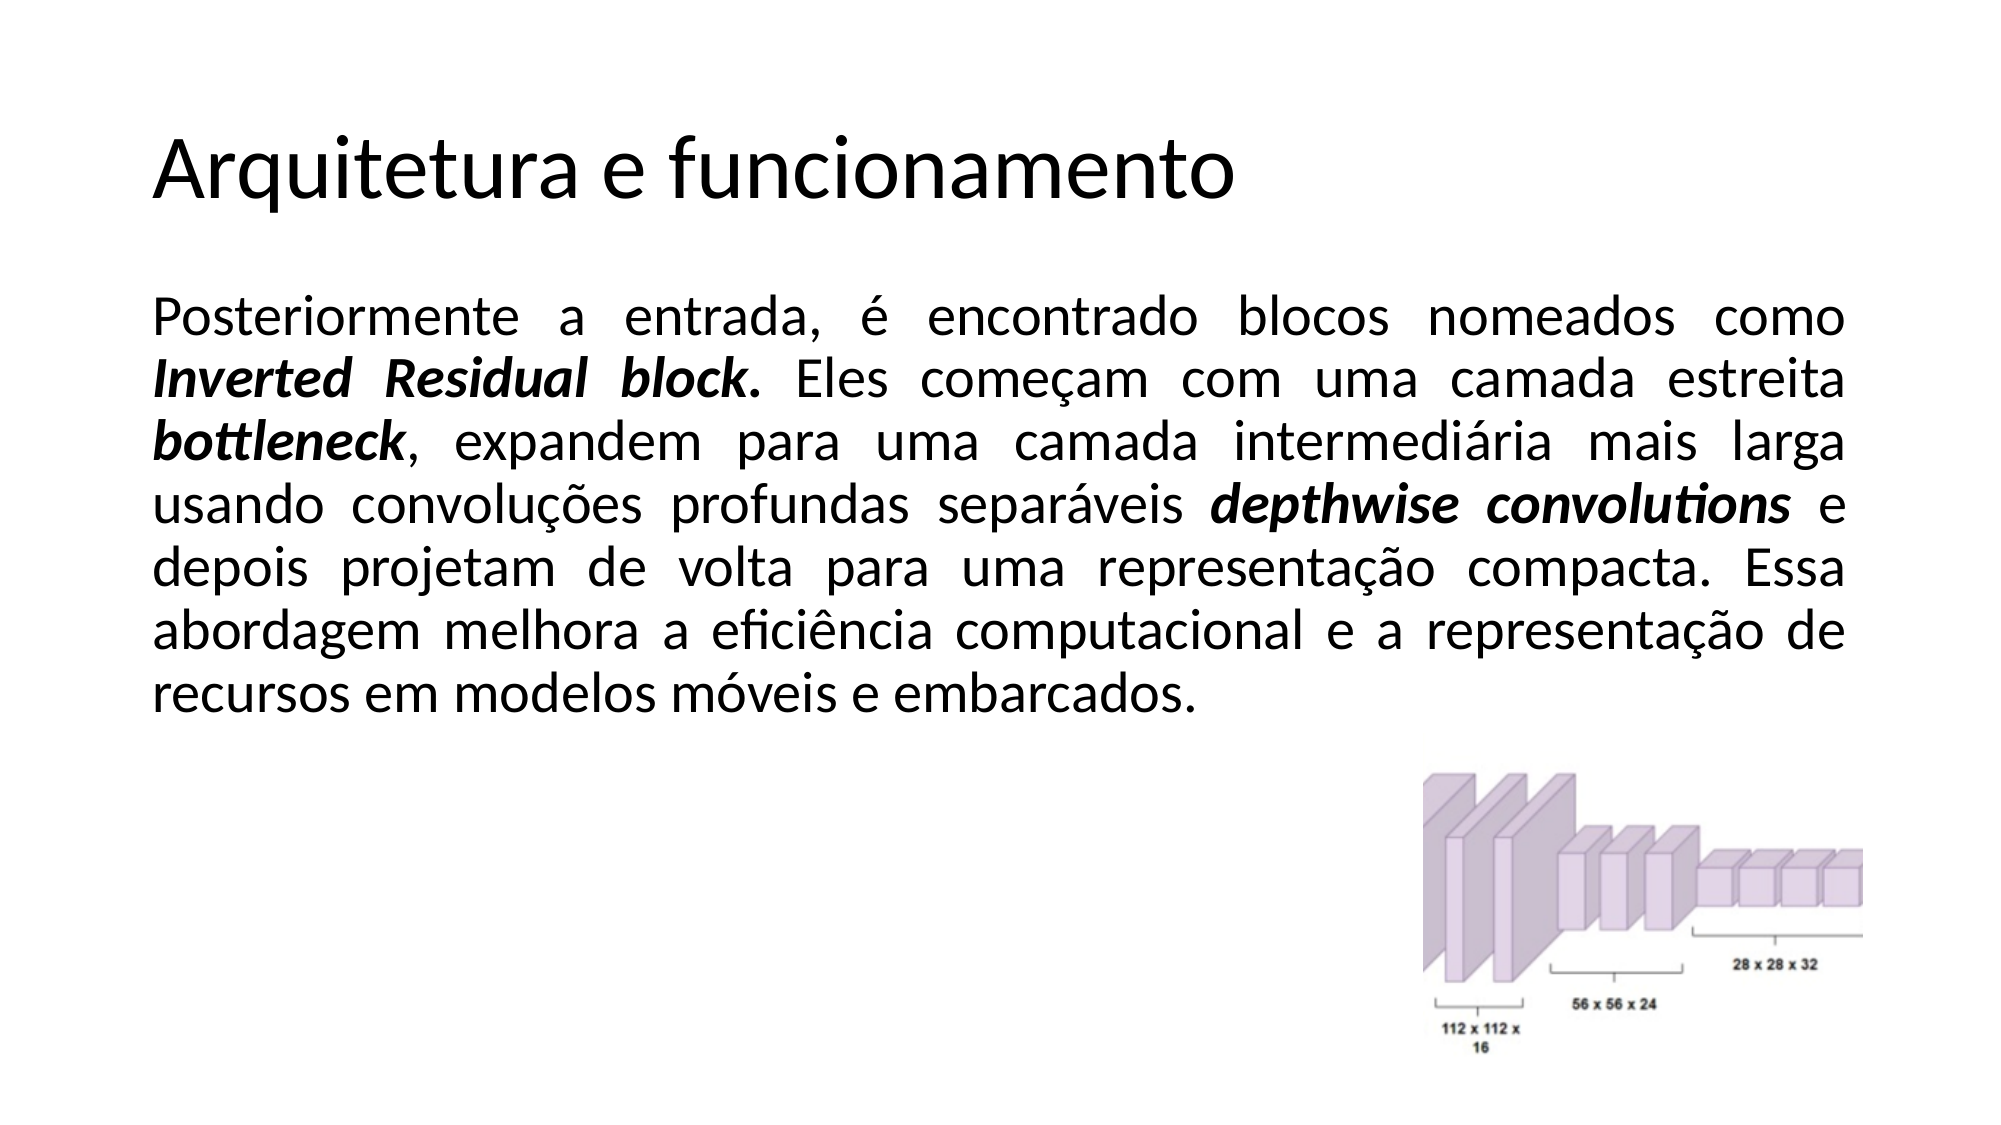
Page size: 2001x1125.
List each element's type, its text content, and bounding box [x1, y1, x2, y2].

title Arquitetura e funcionamento [137, 59, 1863, 277]
picture [1422, 733, 1863, 1066]
list Posteriormente a entrada, é encontrado blocos nomeados como Inverted Residual block. Eles começam com uma camada estreita bottleneck, expandem para uma camada intermediária mais larga usando convoluções profundas separáveis depthwise convolutions e depois projetam de volta para uma representação compacta. Essa abordagem melhora a eficiência computacional e a representação de recursos em modelos móveis e embarcados. [137, 277, 1863, 992]
